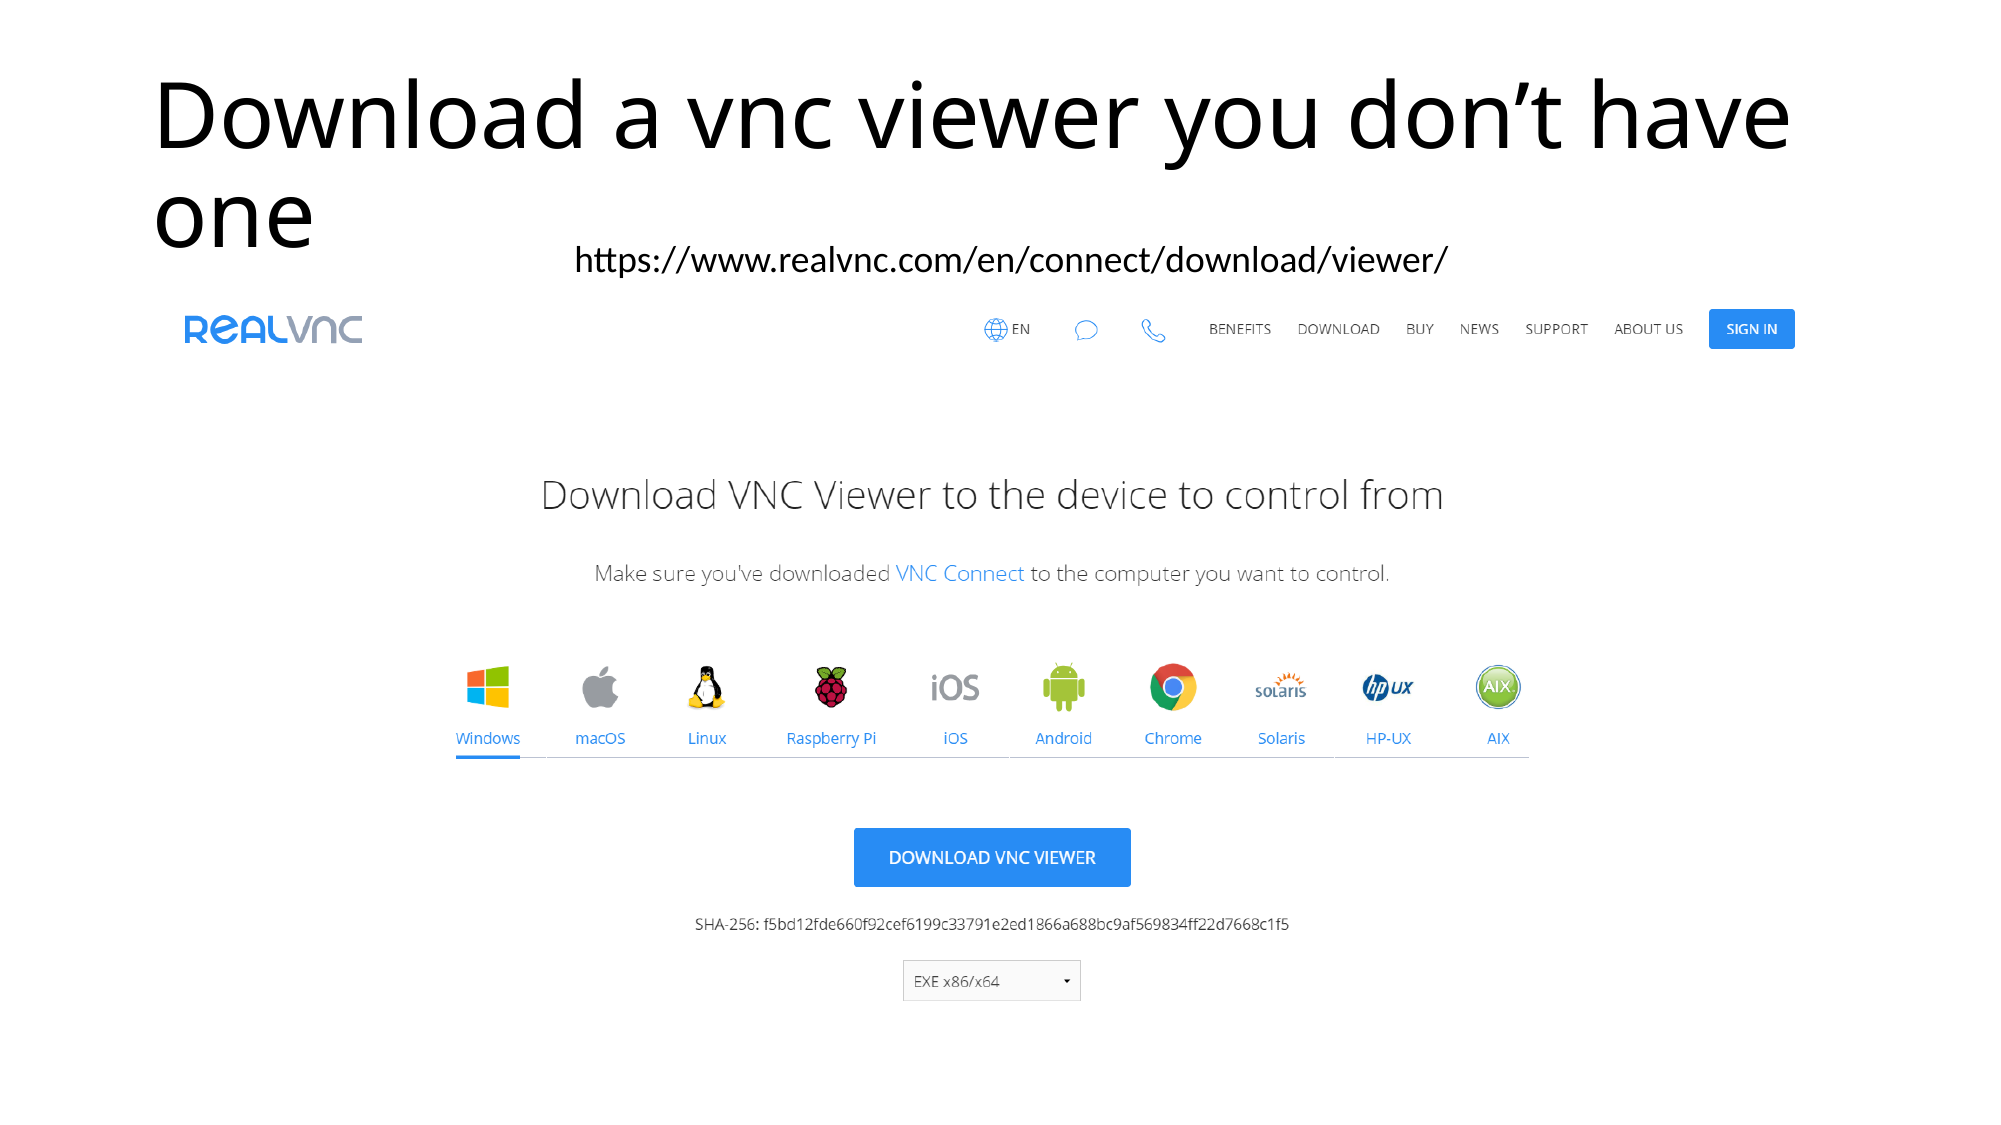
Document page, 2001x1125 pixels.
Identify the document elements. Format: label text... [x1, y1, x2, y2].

title Download a vnc viewer you don’t have one [137, 59, 1863, 278]
text_box https://www.realvnc.com/en/connect/download/viewer/ [559, 227, 1562, 288]
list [181, 299, 1819, 1014]
